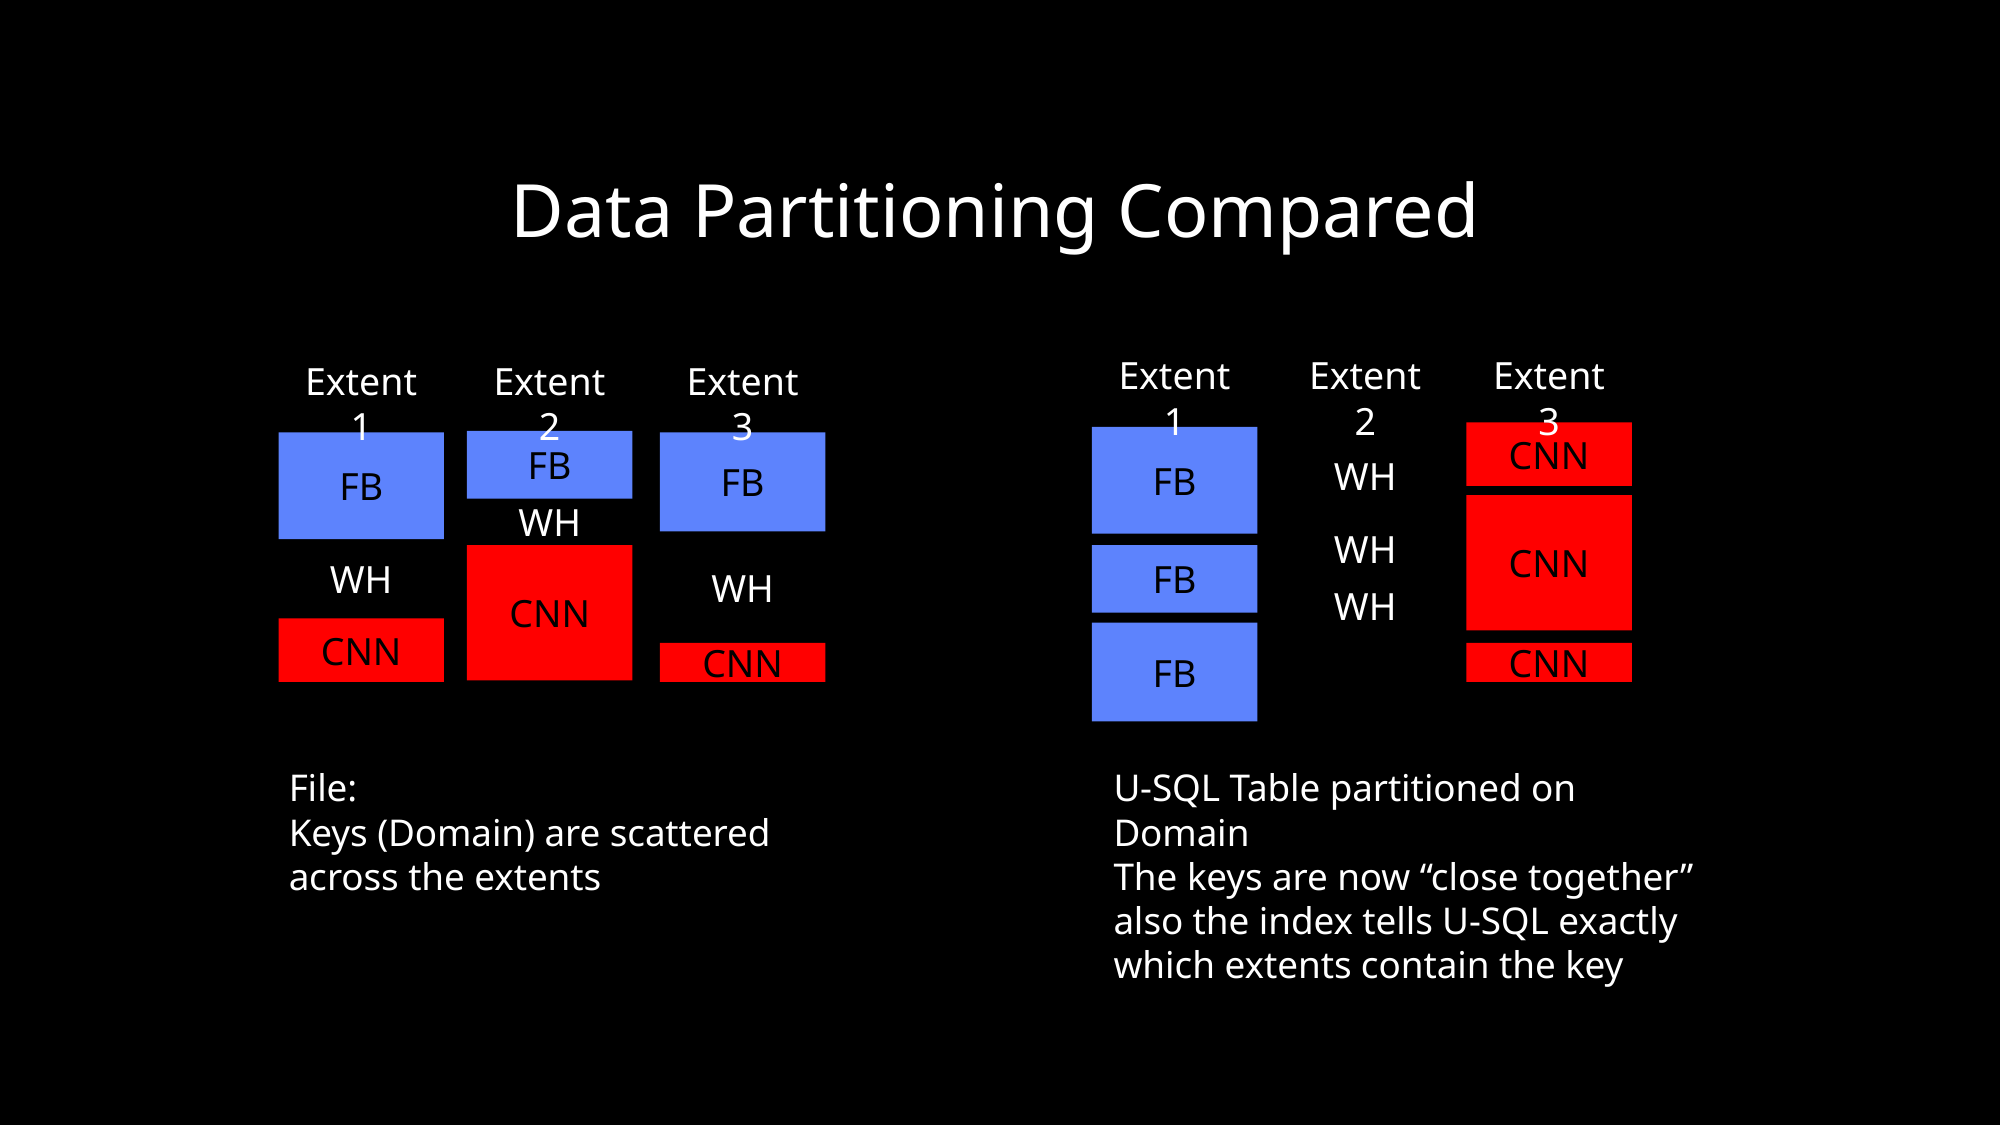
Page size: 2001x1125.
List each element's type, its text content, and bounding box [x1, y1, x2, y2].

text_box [278, 384, 826, 682]
text_box Data Partitioning Compared [273, 166, 1718, 251]
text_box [1091, 378, 1632, 722]
text_box U-SQL Table partitioned on Domain The keys are now “close together” also the index tells U-SQL exactly which extents contain the key [1098, 757, 1718, 959]
text_box File: Keys (Domain) are scattered across the extents [273, 757, 868, 959]
